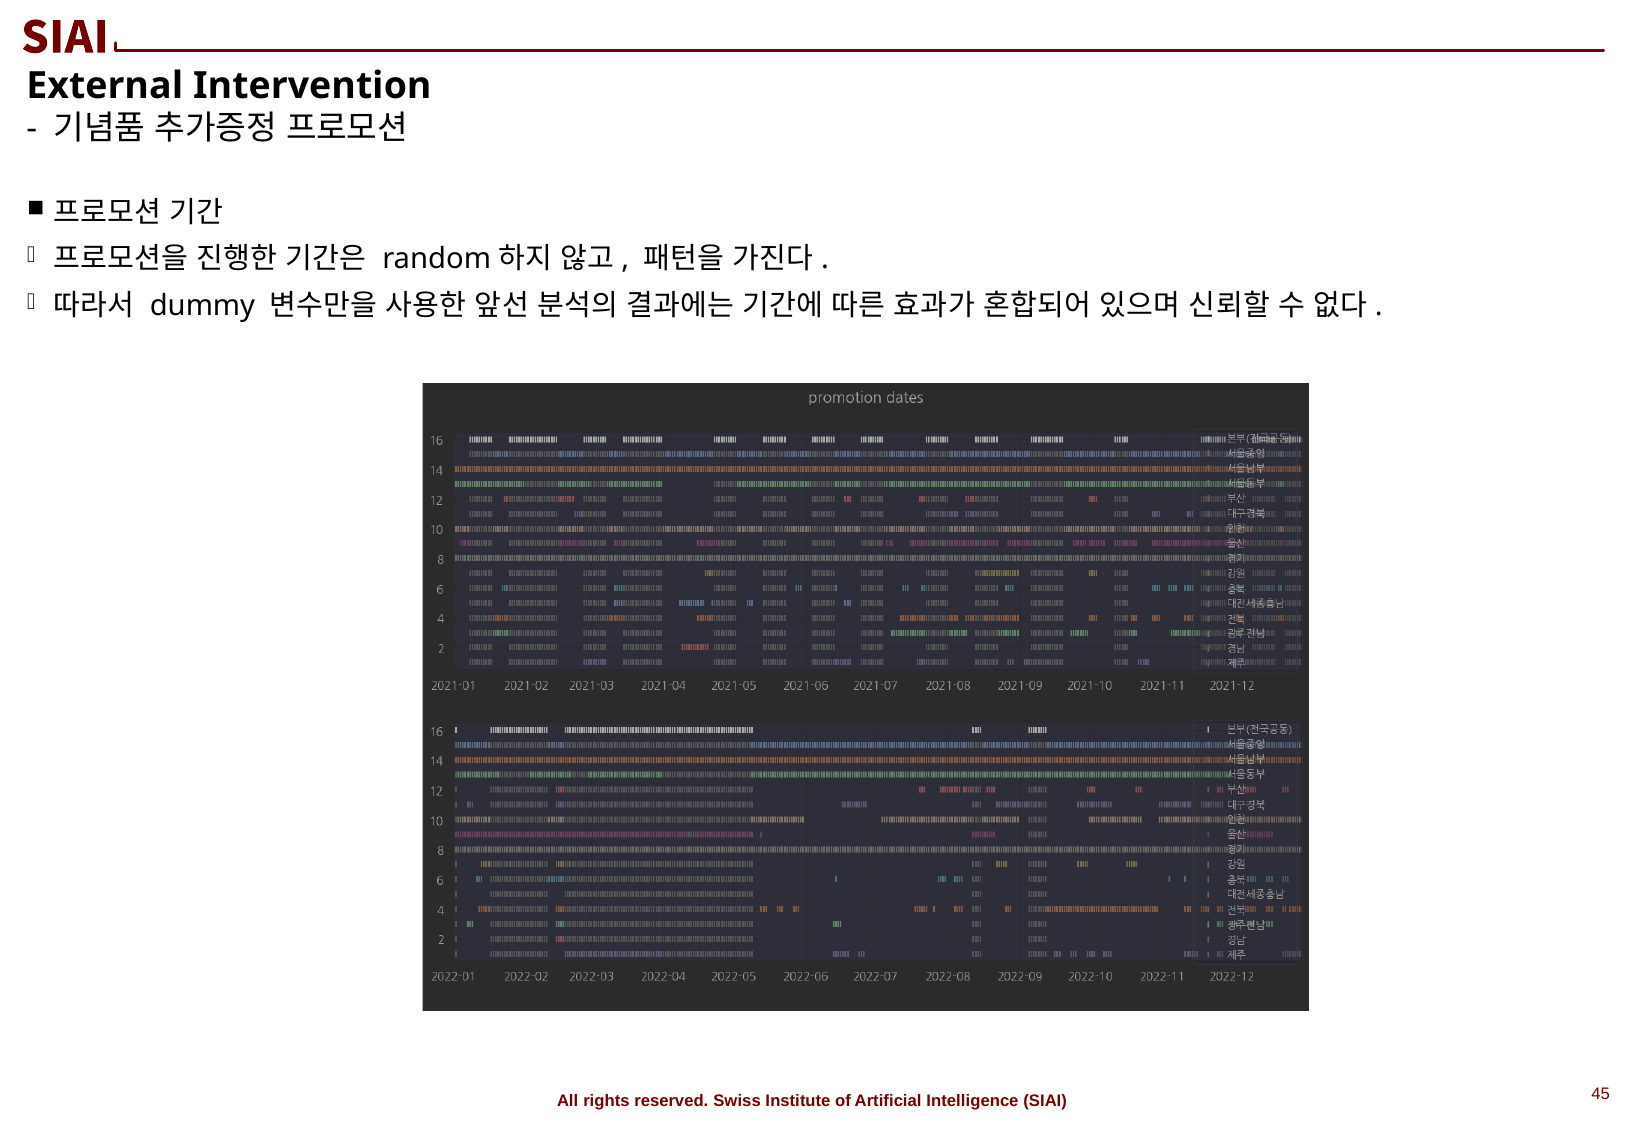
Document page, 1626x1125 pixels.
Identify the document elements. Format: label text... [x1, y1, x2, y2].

picture [21, 19, 108, 55]
slide_number 44 [1568, 1062, 1625, 1123]
text_box External Intervention - 기념품 추가증정 프로모션 [26, 61, 1604, 147]
text_box 프로모션 기간 프로모션을 진행한 기간은 random하지 않고, 패턴을 가진다. 따라서 dummy 변수만을 사용한 앞선 분석의 결과에는 기간에 따른 효과가 혼합되어 있으며 신뢰할 수 없다. [26, 184, 1581, 322]
footer All rights reserved. Swiss Institute of Artificial Intelligence (SIAI) [534, 1082, 1091, 1118]
picture [422, 383, 1309, 1011]
